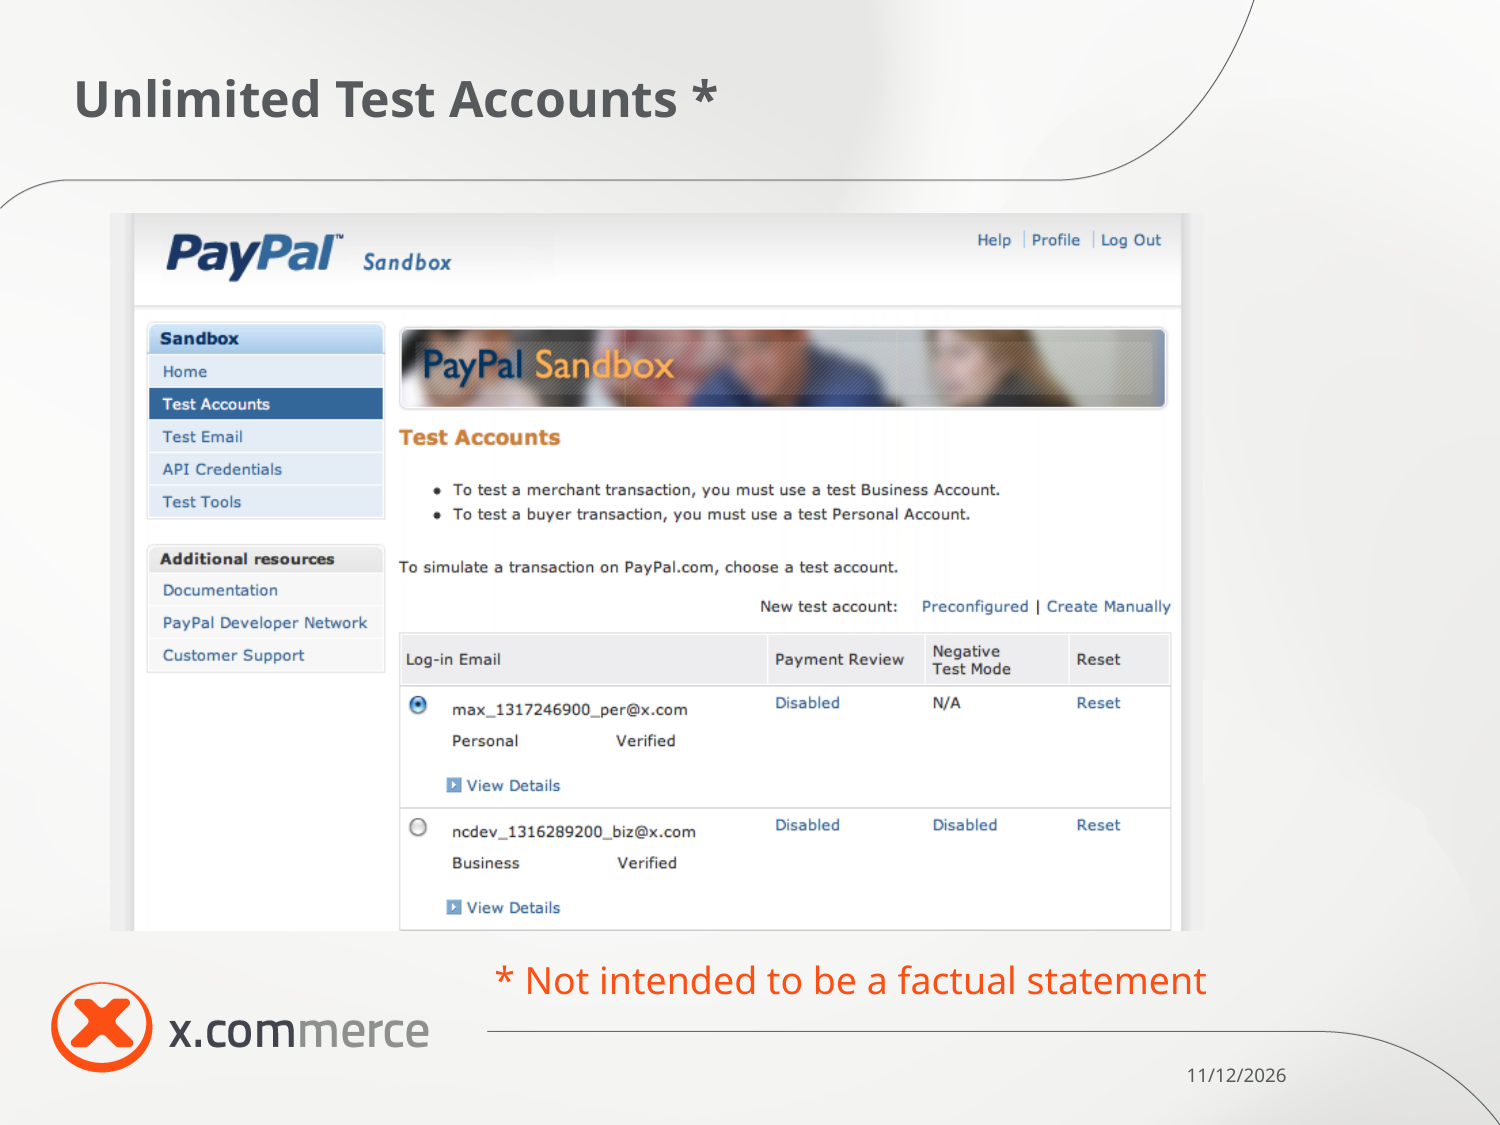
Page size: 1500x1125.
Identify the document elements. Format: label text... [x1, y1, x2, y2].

picture [0, 0, 1500, 1125]
text_box * Not intended to be a factual statement [479, 949, 1223, 1010]
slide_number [1096, 1062, 1302, 1097]
title Unlimited Test Accounts * [58, 35, 1170, 160]
